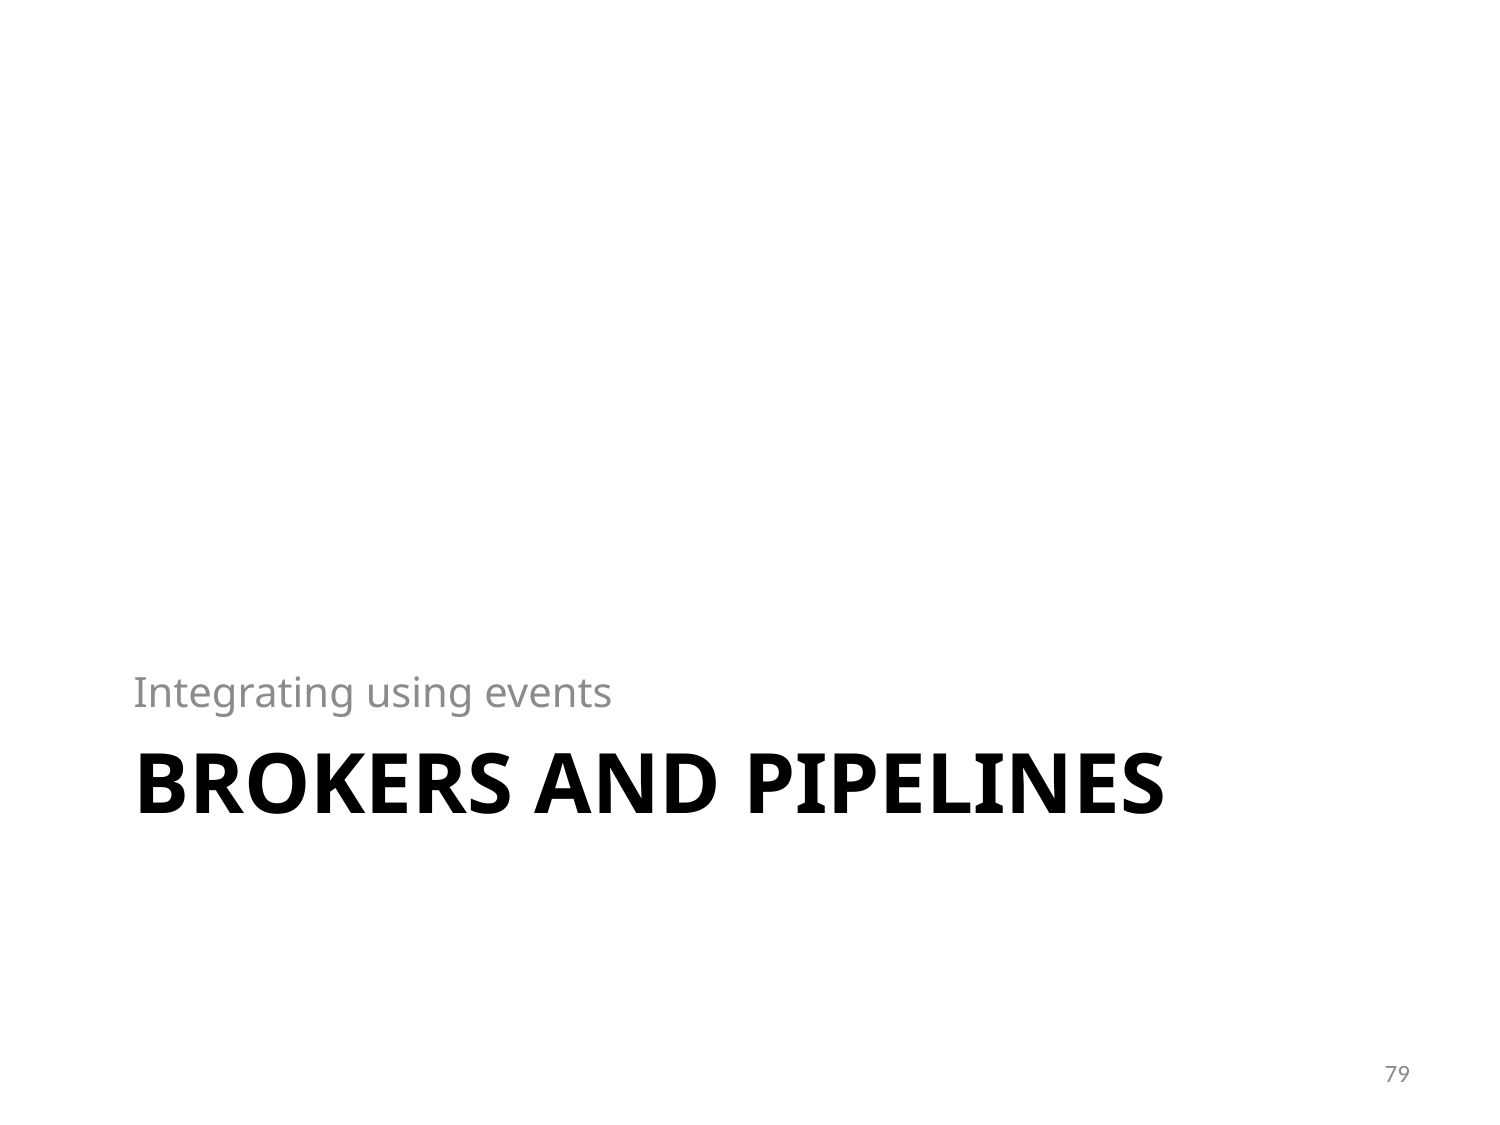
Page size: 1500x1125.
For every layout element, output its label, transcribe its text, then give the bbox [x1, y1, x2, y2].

list Integrating using events [118, 476, 1394, 723]
slide_number 79 [1074, 1042, 1425, 1103]
title Brokers and Pipelines [118, 723, 1394, 947]
